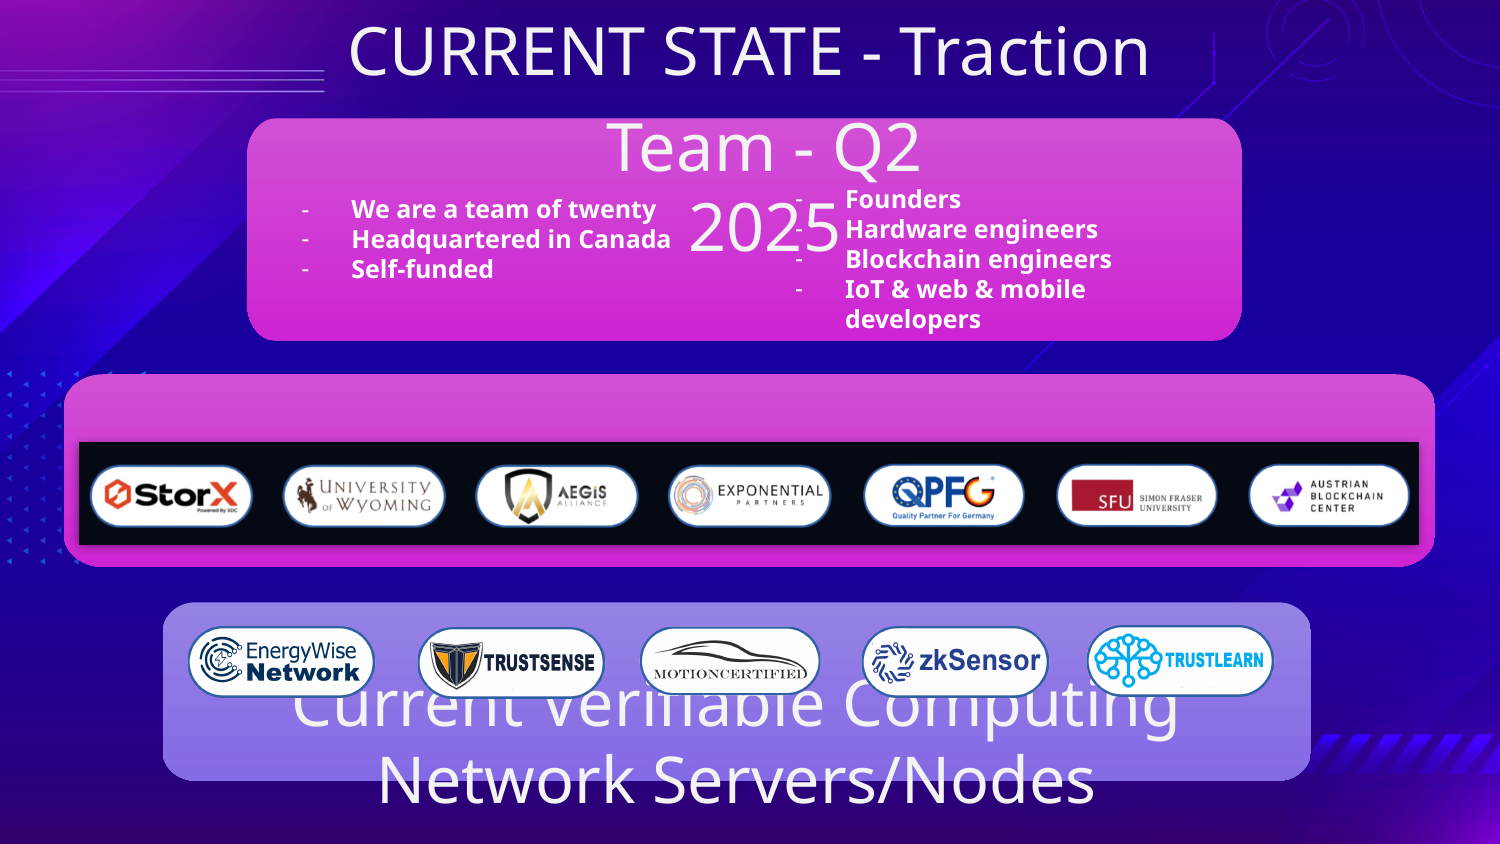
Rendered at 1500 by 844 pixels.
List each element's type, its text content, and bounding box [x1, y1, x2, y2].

text_box We are a team of twenty Headquartered in Canada Self-funded [261, 178, 702, 286]
text_box Current Verifiable Computing Network Servers/Nodes [162, 602, 1311, 781]
picture [0, 104, 1500, 844]
text_box [64, 374, 1435, 567]
text_box [247, 118, 1242, 341]
text_box Founders Hardware engineers Blockchain engineers IoT & web & mobile developers [755, 168, 1176, 326]
text_box Team - Q2 2025 [519, 89, 1011, 178]
title CURRENT STATE - Traction [0, 0, 1500, 104]
